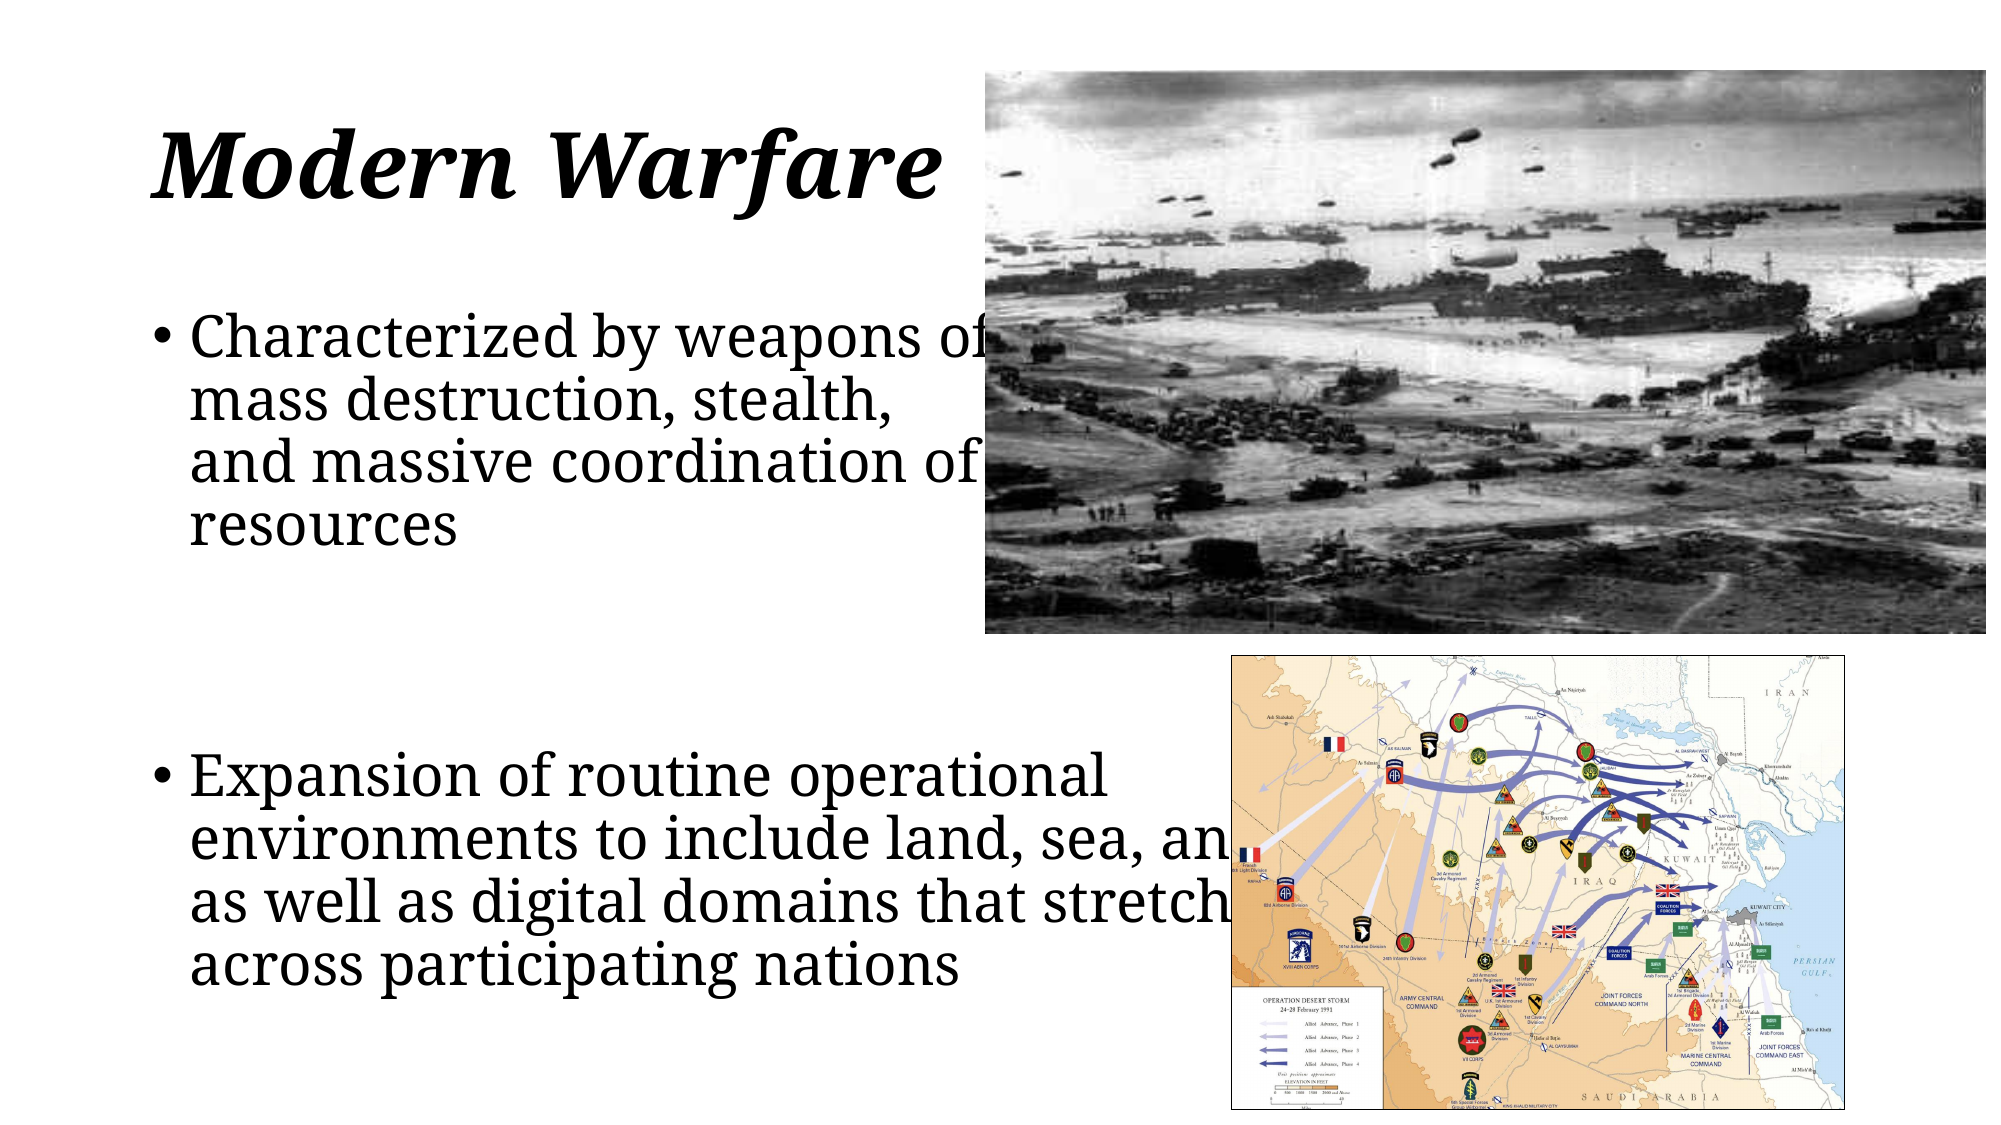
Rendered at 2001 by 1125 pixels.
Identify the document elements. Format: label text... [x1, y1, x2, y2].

title Modern Warfare [137, 59, 1863, 278]
list Characterized by weapons of mass destruction, stealth, and massive coordination of resources Expansion of routine operational environments to include land, sea, and air, as well as digital domains that stretched across participating nations [137, 299, 1863, 1088]
picture [1231, 654, 1846, 1111]
picture [985, 70, 1987, 634]
